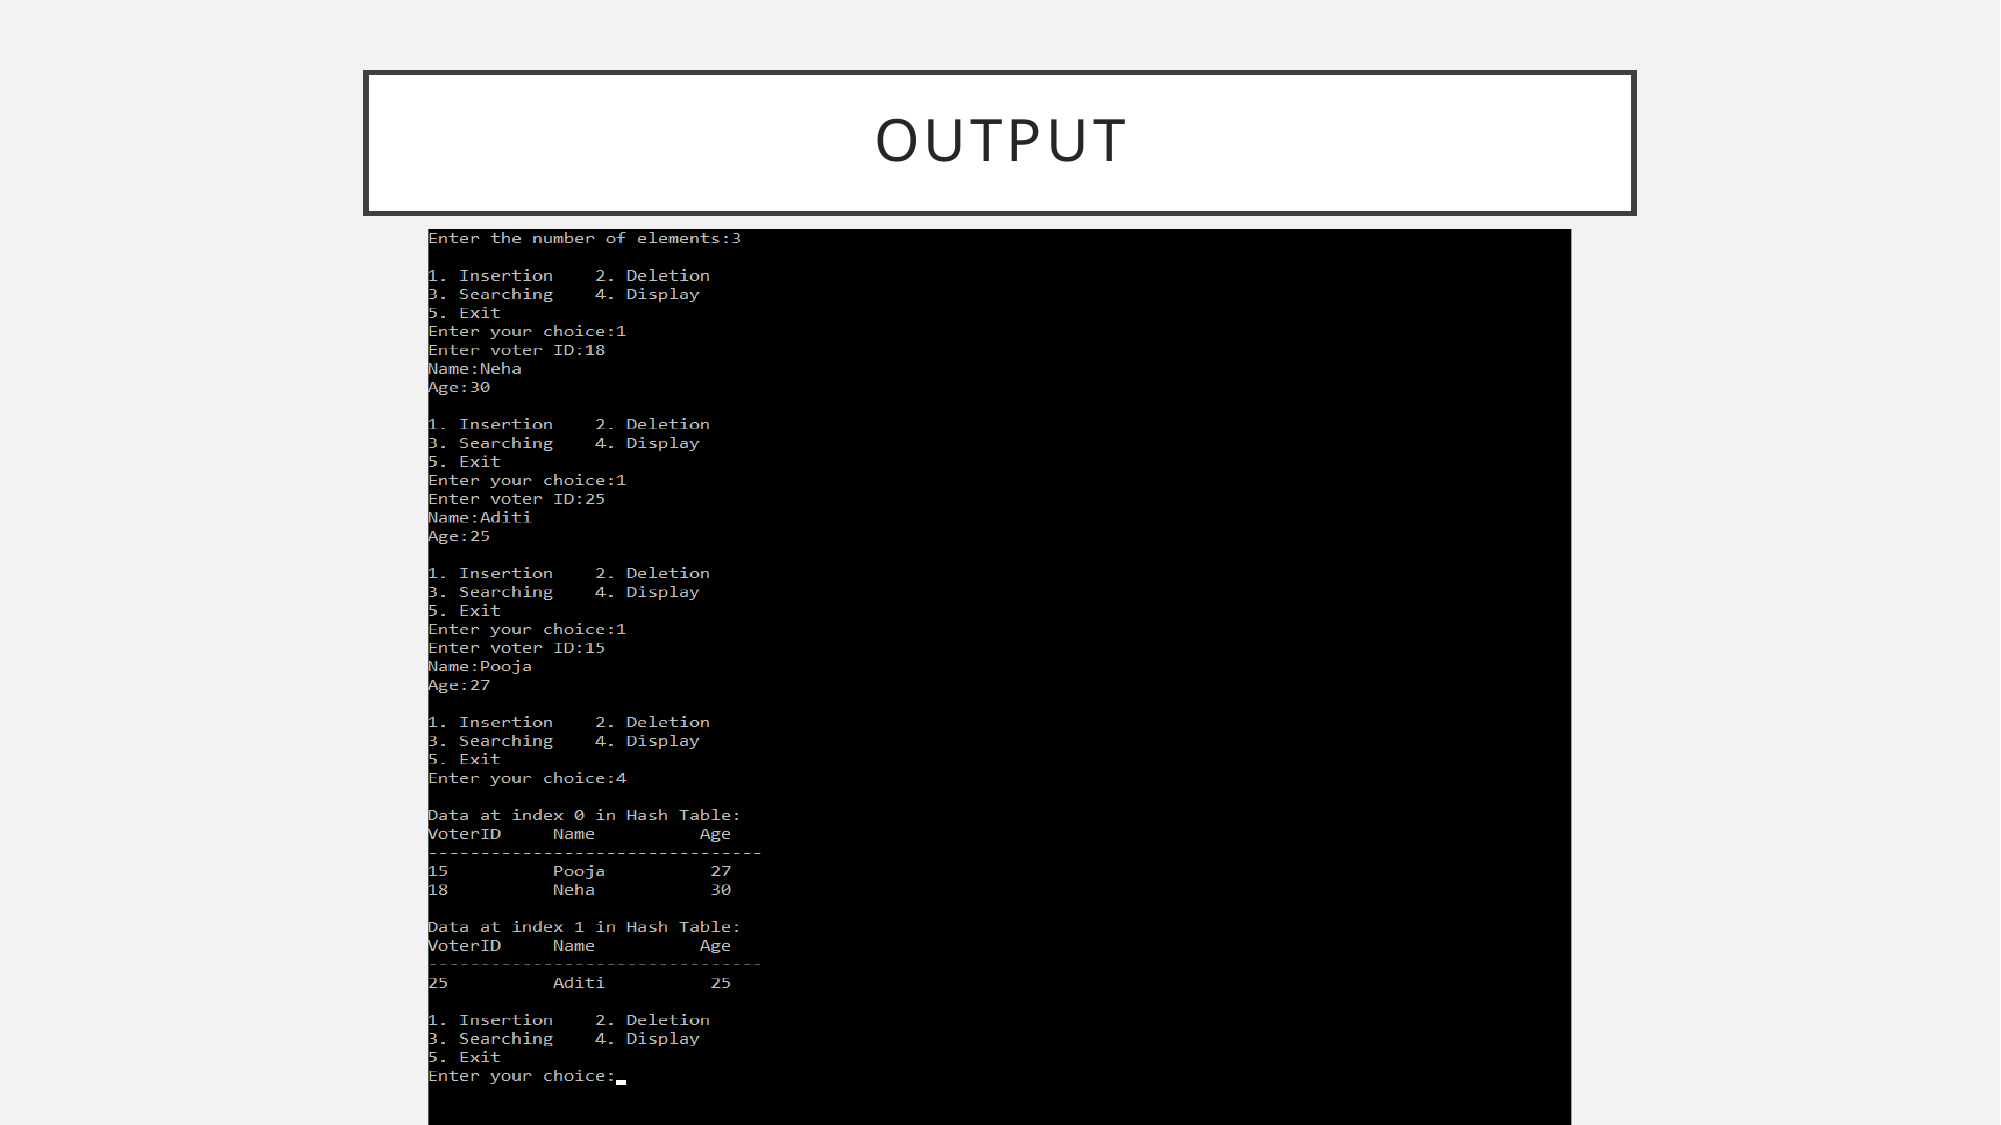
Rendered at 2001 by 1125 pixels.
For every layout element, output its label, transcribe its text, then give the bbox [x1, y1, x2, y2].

picture [428, 229, 1572, 1125]
title output [363, 70, 1637, 216]
